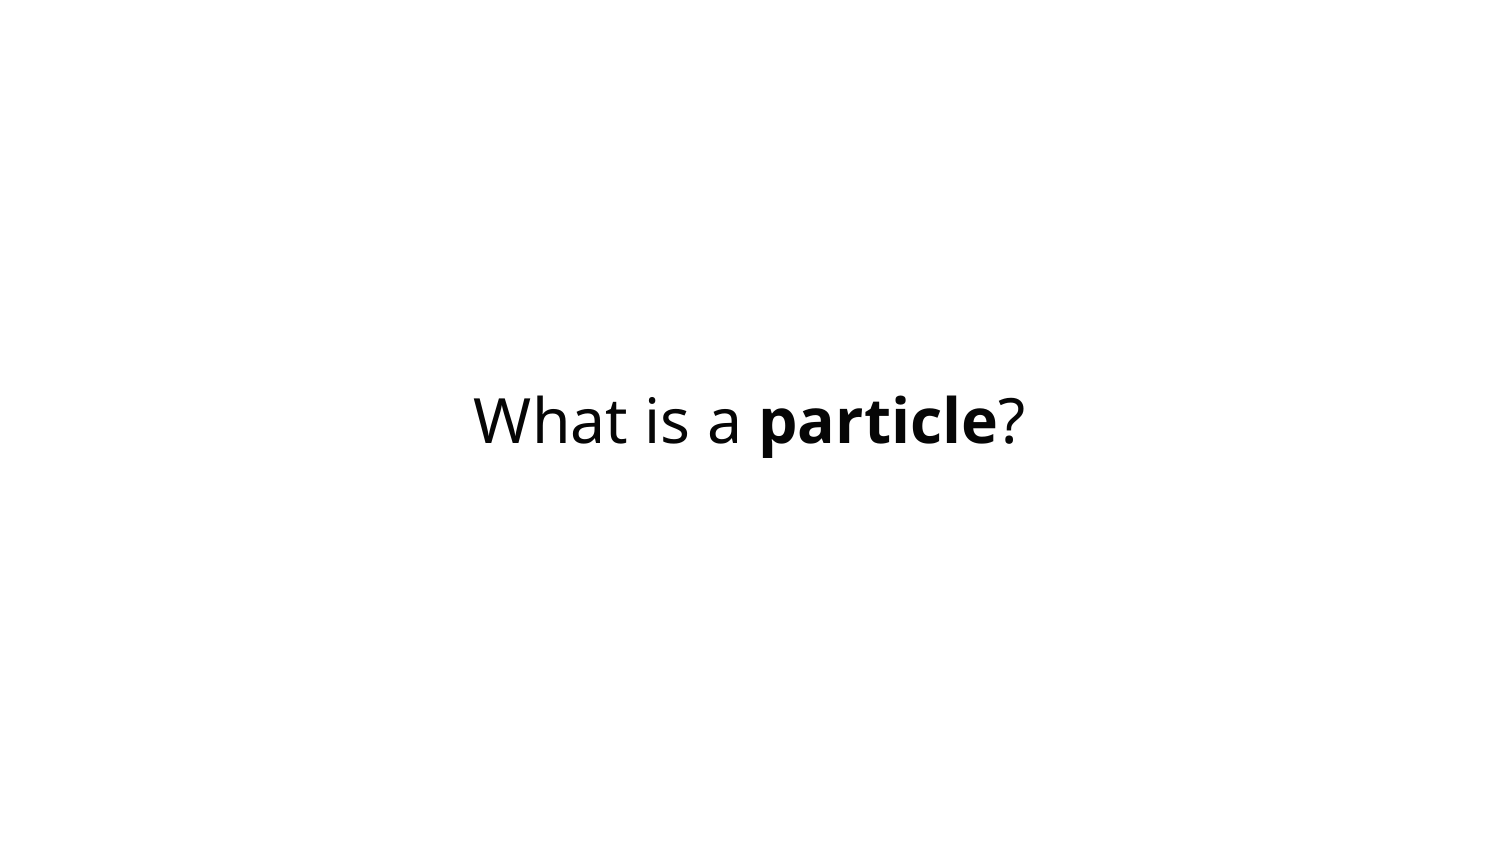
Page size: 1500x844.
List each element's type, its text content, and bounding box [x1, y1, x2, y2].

title What is a particle? [54, 366, 1445, 478]
